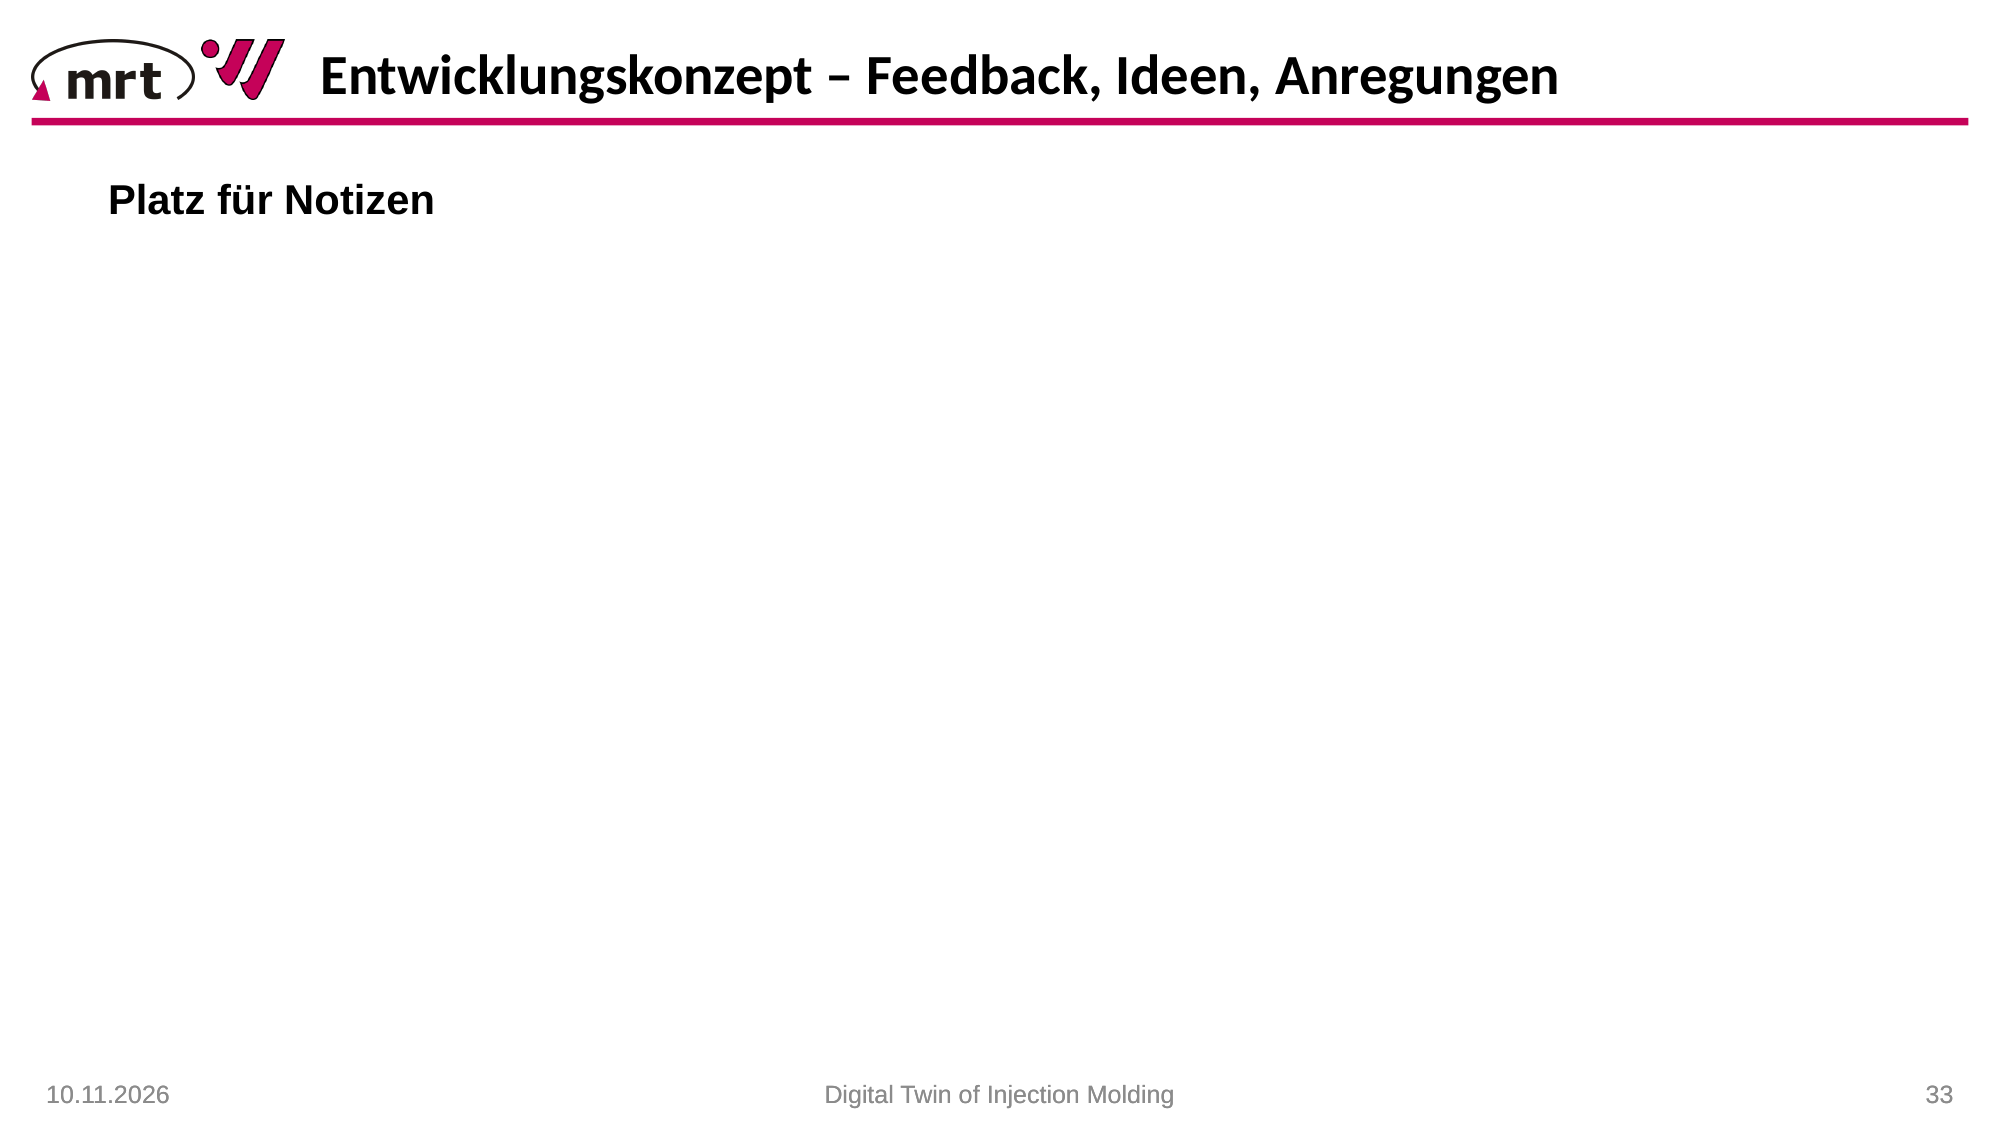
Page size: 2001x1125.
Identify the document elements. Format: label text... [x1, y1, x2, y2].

text_box Platz für Notizen [90, 160, 1910, 1059]
footer Digital Twin of Injection Molding [362, 1064, 1638, 1124]
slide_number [31, 1064, 351, 1124]
slide_number 33 [1649, 1064, 1969, 1124]
text_box Entwicklungskonzept – Feedback, Ideen, Anregungen [305, 31, 1969, 114]
picture [31, 39, 195, 101]
picture [201, 39, 285, 100]
